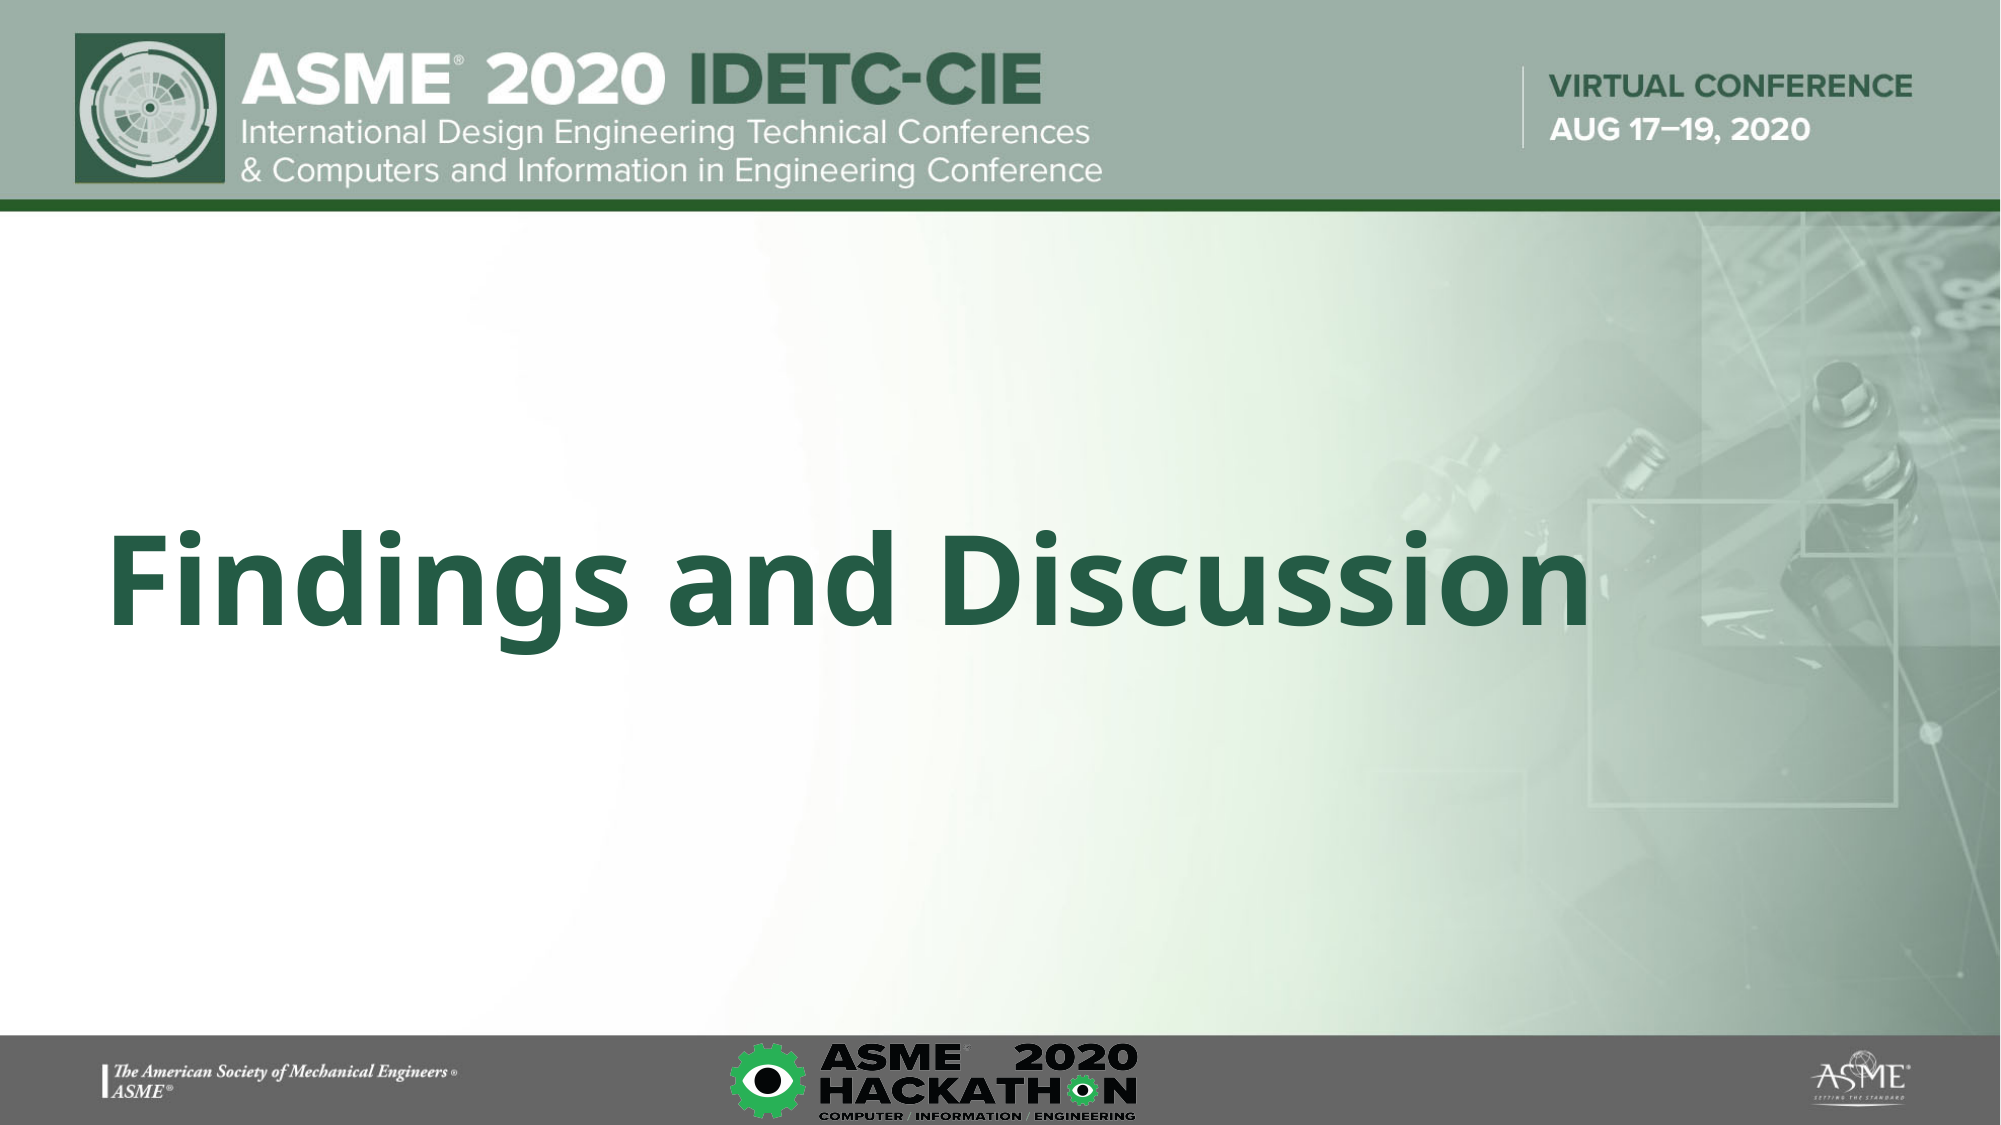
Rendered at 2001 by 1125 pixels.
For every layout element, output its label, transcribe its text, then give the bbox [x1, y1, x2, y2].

title Findings and Discussion [88, 501, 1814, 661]
picture [0, 0, 2001, 1125]
